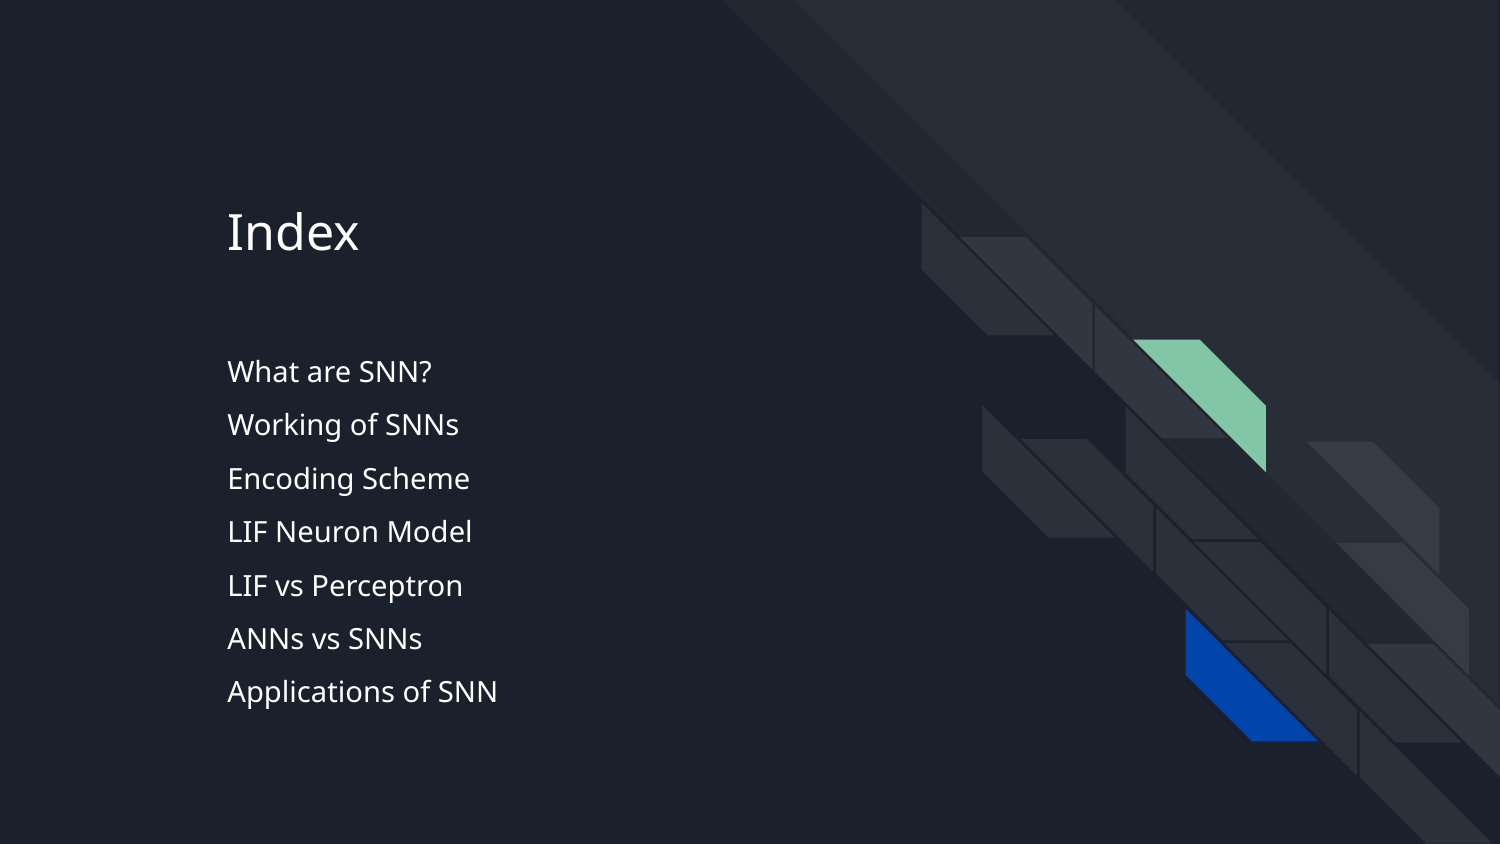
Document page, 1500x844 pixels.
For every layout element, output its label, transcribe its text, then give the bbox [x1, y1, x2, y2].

text_box Working of SNNs [212, 397, 708, 450]
title Index [212, 185, 1368, 266]
text_box What are SNN? [212, 344, 708, 397]
text_box ANNs vs SNNs [212, 610, 708, 664]
text_box LIF vs Perceptron [212, 557, 708, 610]
text_box Encoding Scheme [212, 450, 708, 504]
text_box Applications of SNN [212, 664, 708, 718]
text_box LIF Neuron Model [212, 504, 708, 557]
